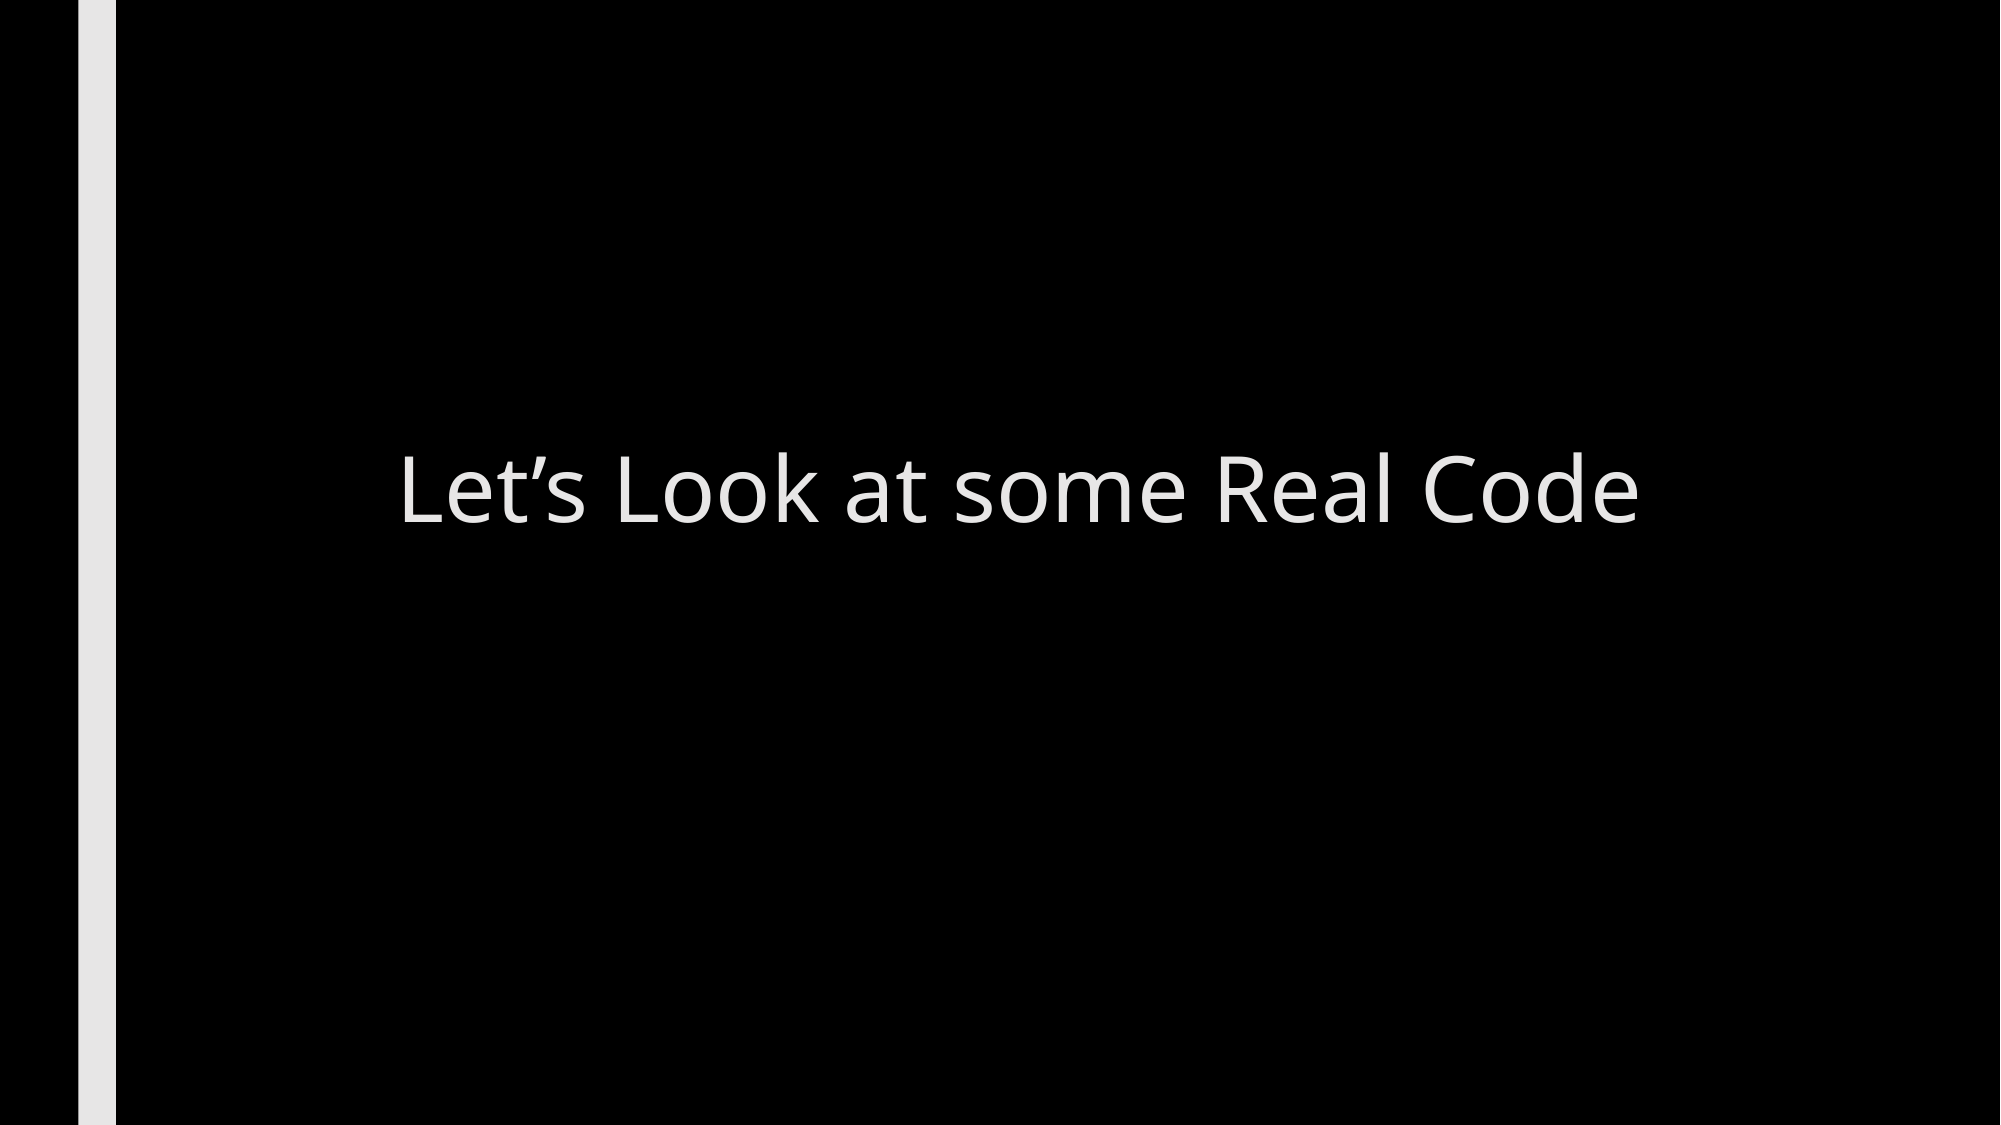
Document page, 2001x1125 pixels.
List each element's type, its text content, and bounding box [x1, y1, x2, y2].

title Let’s Look at some Real Code [232, 339, 1808, 584]
